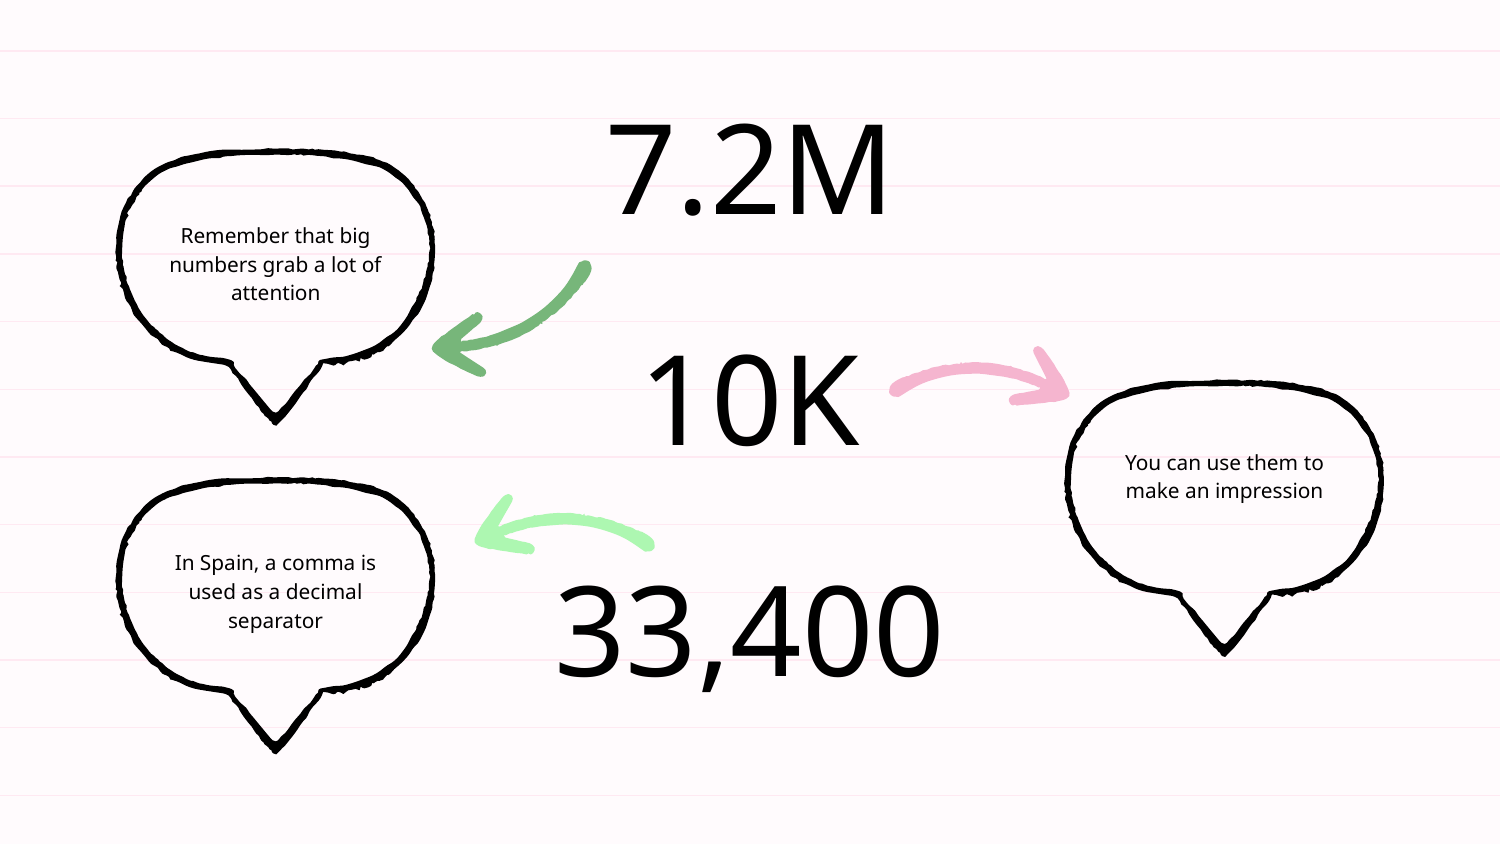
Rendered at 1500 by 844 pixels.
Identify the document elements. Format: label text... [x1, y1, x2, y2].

text_box [115, 476, 436, 755]
subtitle Remember that big numbers grab a lot of attention [151, 203, 400, 251]
text_box [432, 260, 592, 346]
text_box [1064, 379, 1384, 657]
text_box [115, 148, 436, 426]
title 10K [410, 346, 1090, 445]
subtitle In Spain, a comma is used as a decimal separator [151, 531, 400, 578]
text_box [474, 494, 655, 555]
text_box [889, 346, 1070, 406]
subtitle You can use them to make an impression [1100, 430, 1349, 477]
title 33,400 [410, 577, 1090, 676]
title 7.2M [410, 114, 1090, 214]
